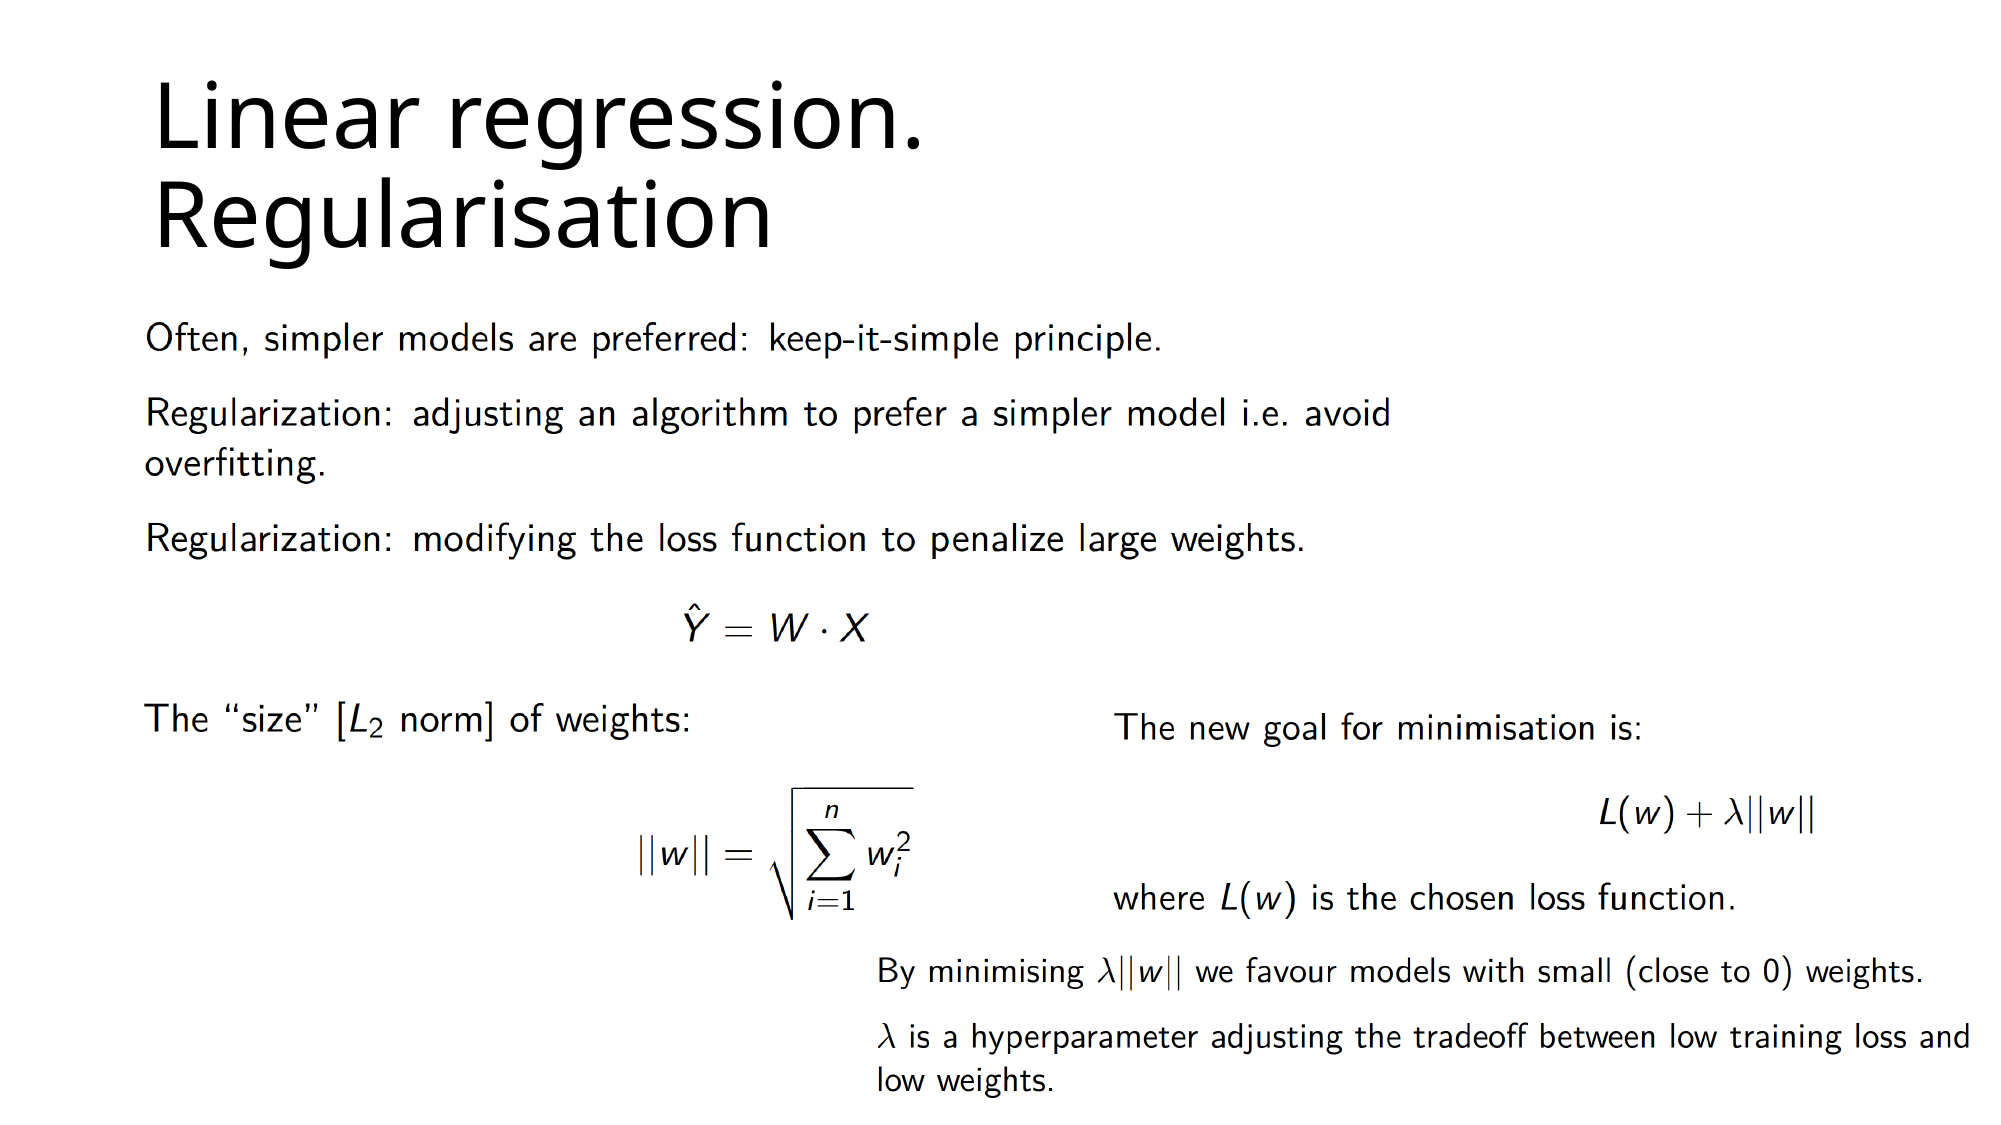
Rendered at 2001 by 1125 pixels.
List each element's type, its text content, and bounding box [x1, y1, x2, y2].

picture [137, 309, 1863, 936]
title Linear regression. Regularisation [137, 59, 1863, 278]
picture [869, 945, 1988, 1112]
